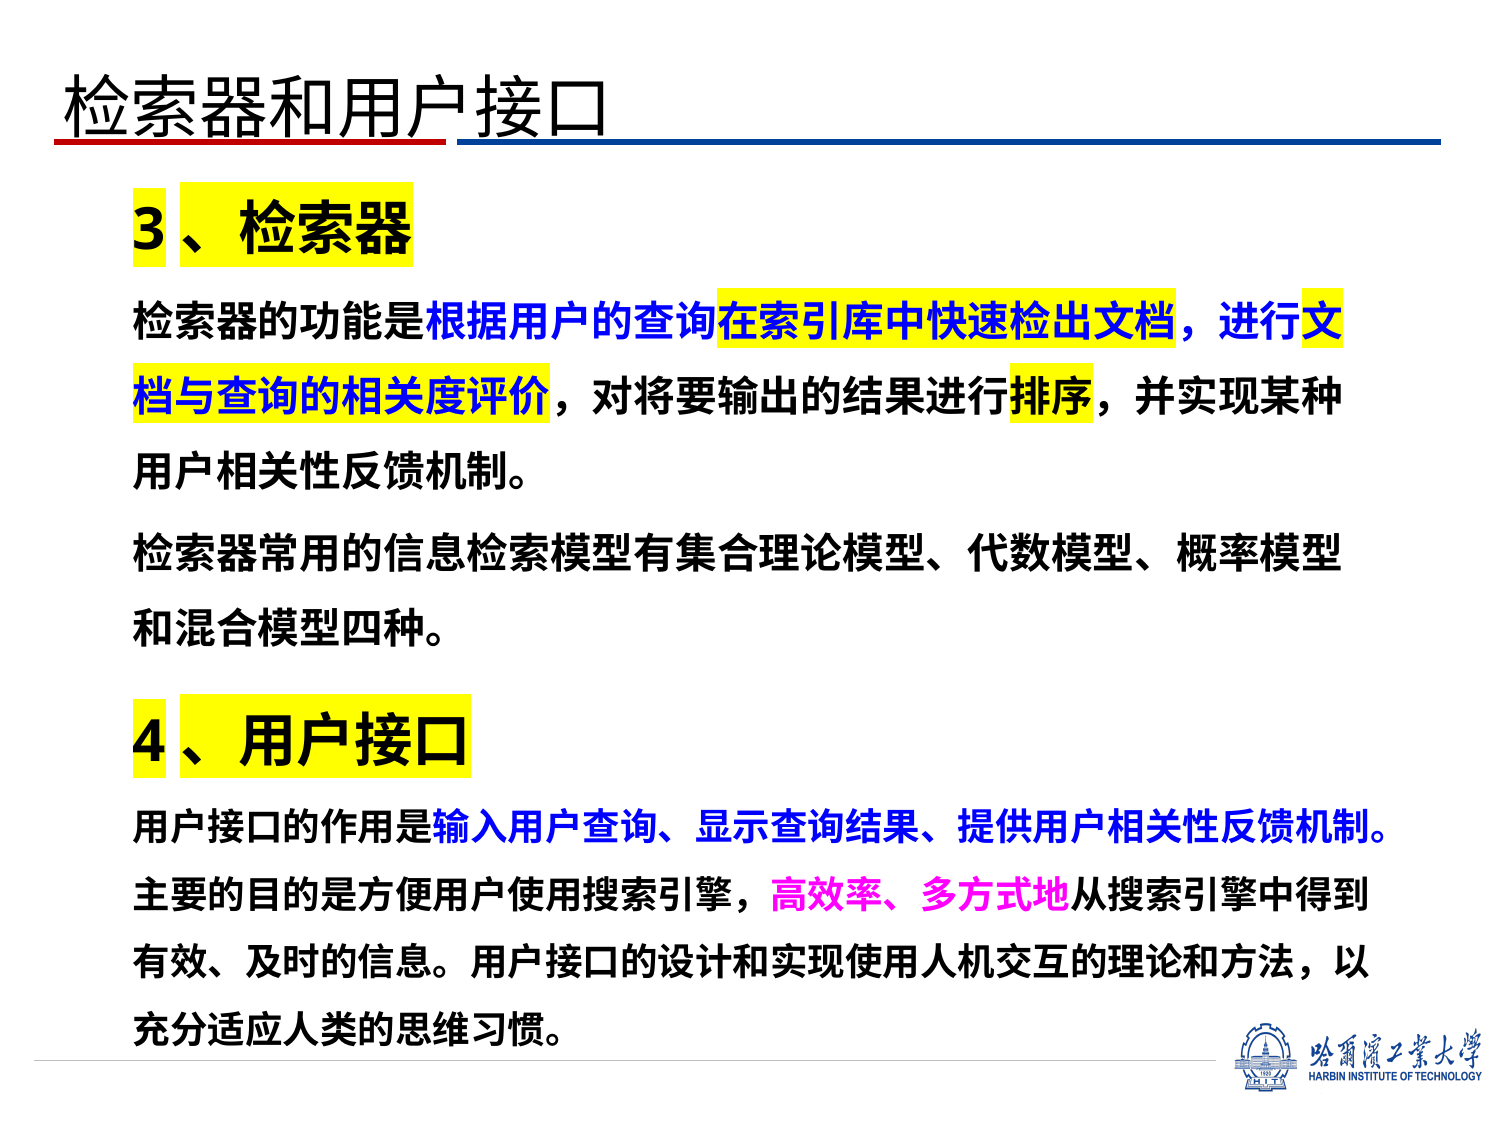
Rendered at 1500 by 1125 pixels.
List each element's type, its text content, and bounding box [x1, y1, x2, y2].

title 检索器和用户接口 [47, 1, 1341, 219]
list 3、检索器 检索器的功能是根据用户的查询在索引库中快速检出文档，进行文档与查询的相关度评价，对将要输出的结果进行排序，并实现某种用户相关性反馈机制。 检索器常用的信息检索模型有集合理论模型、代数模型、概率模型和混合模型四种。 4、用户接口 用户接口的作用是输入用户查询、显示查询结果、提供用户相关性反馈机制。主要的目的是方便用户使用搜索引擎，高效率、多方式地从搜索引擎中得到有效、及时的信息。用户接口的设计和实现使用人机交互的理论和方法，以充分适应人类的思维习惯。 [117, 149, 1398, 1025]
picture [1204, 1023, 1482, 1094]
